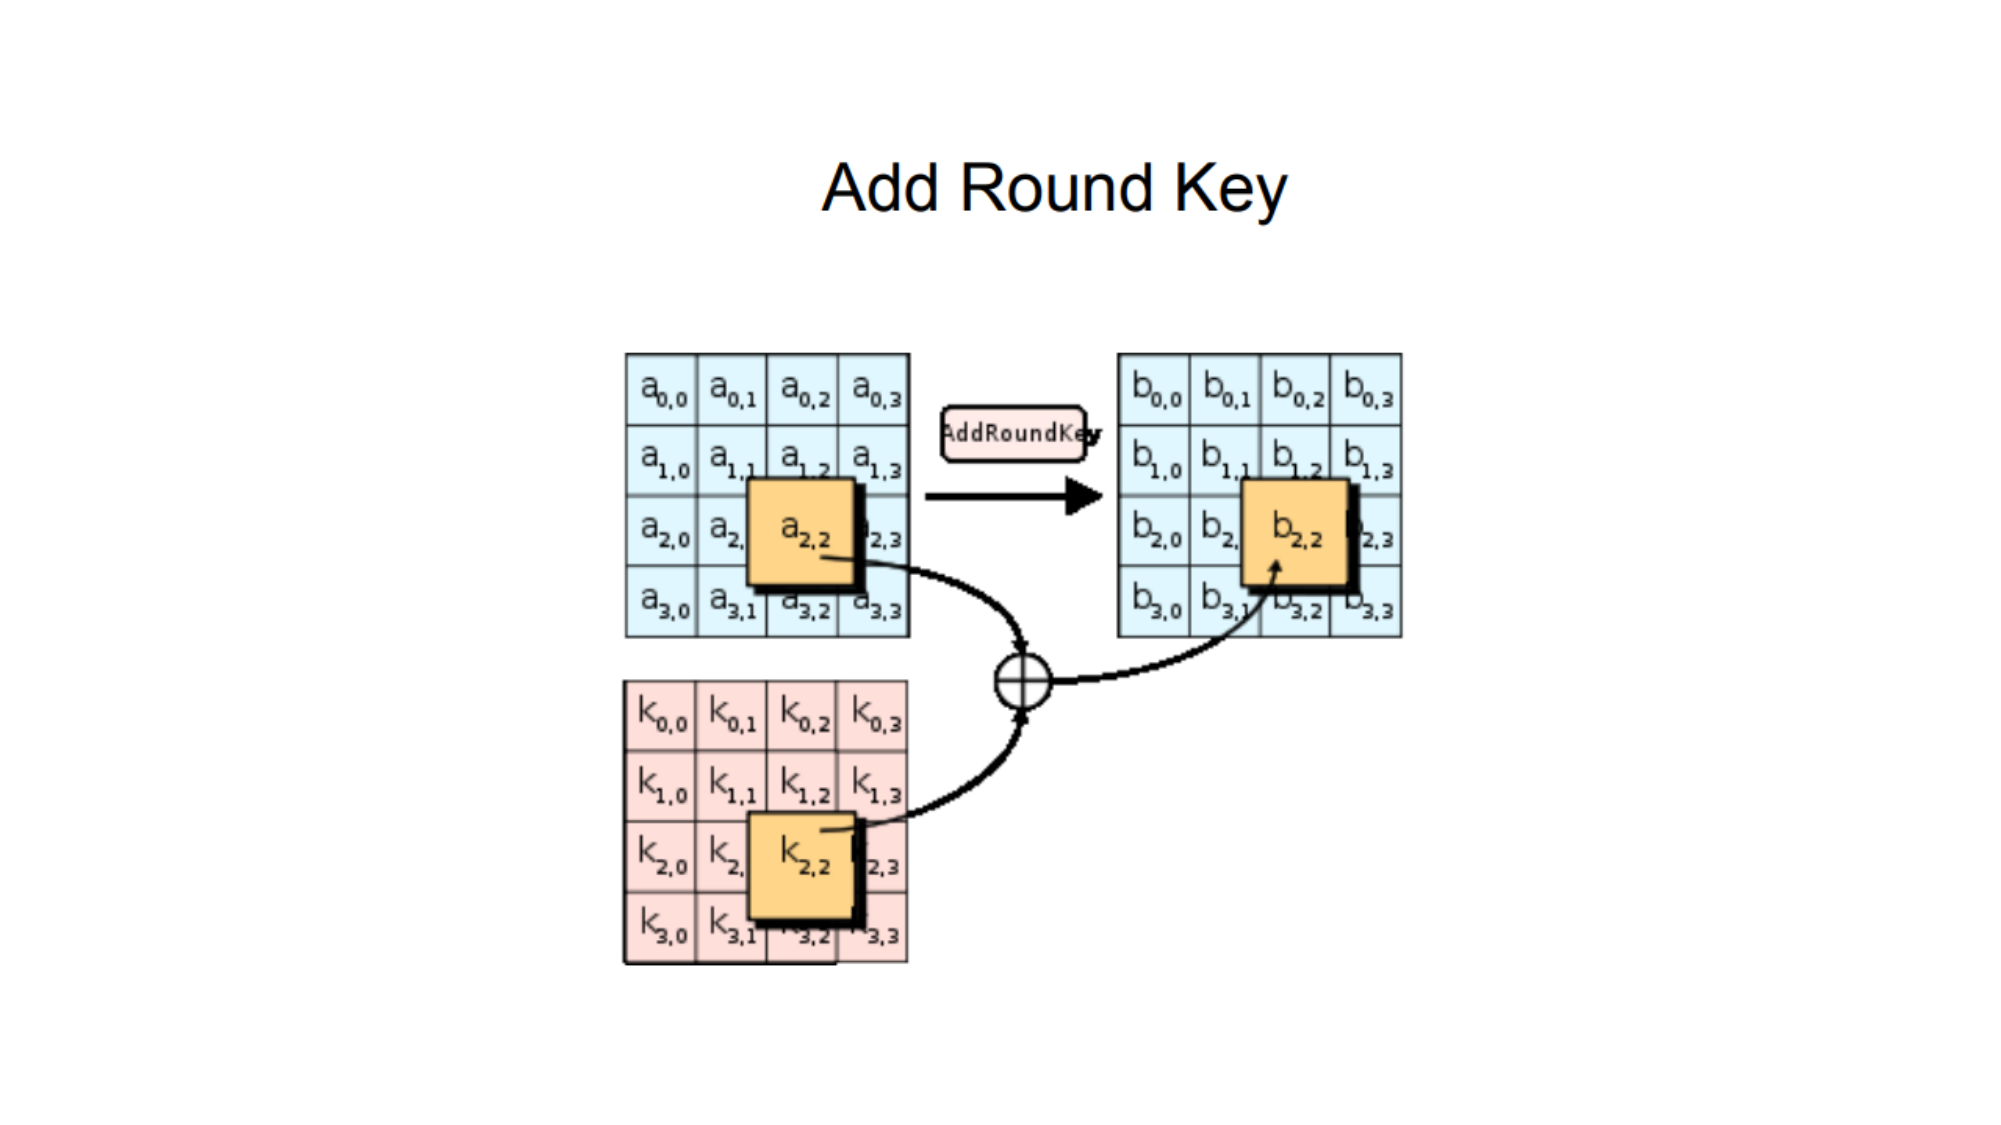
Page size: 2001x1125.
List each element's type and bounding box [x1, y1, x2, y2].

picture [572, 138, 1428, 986]
